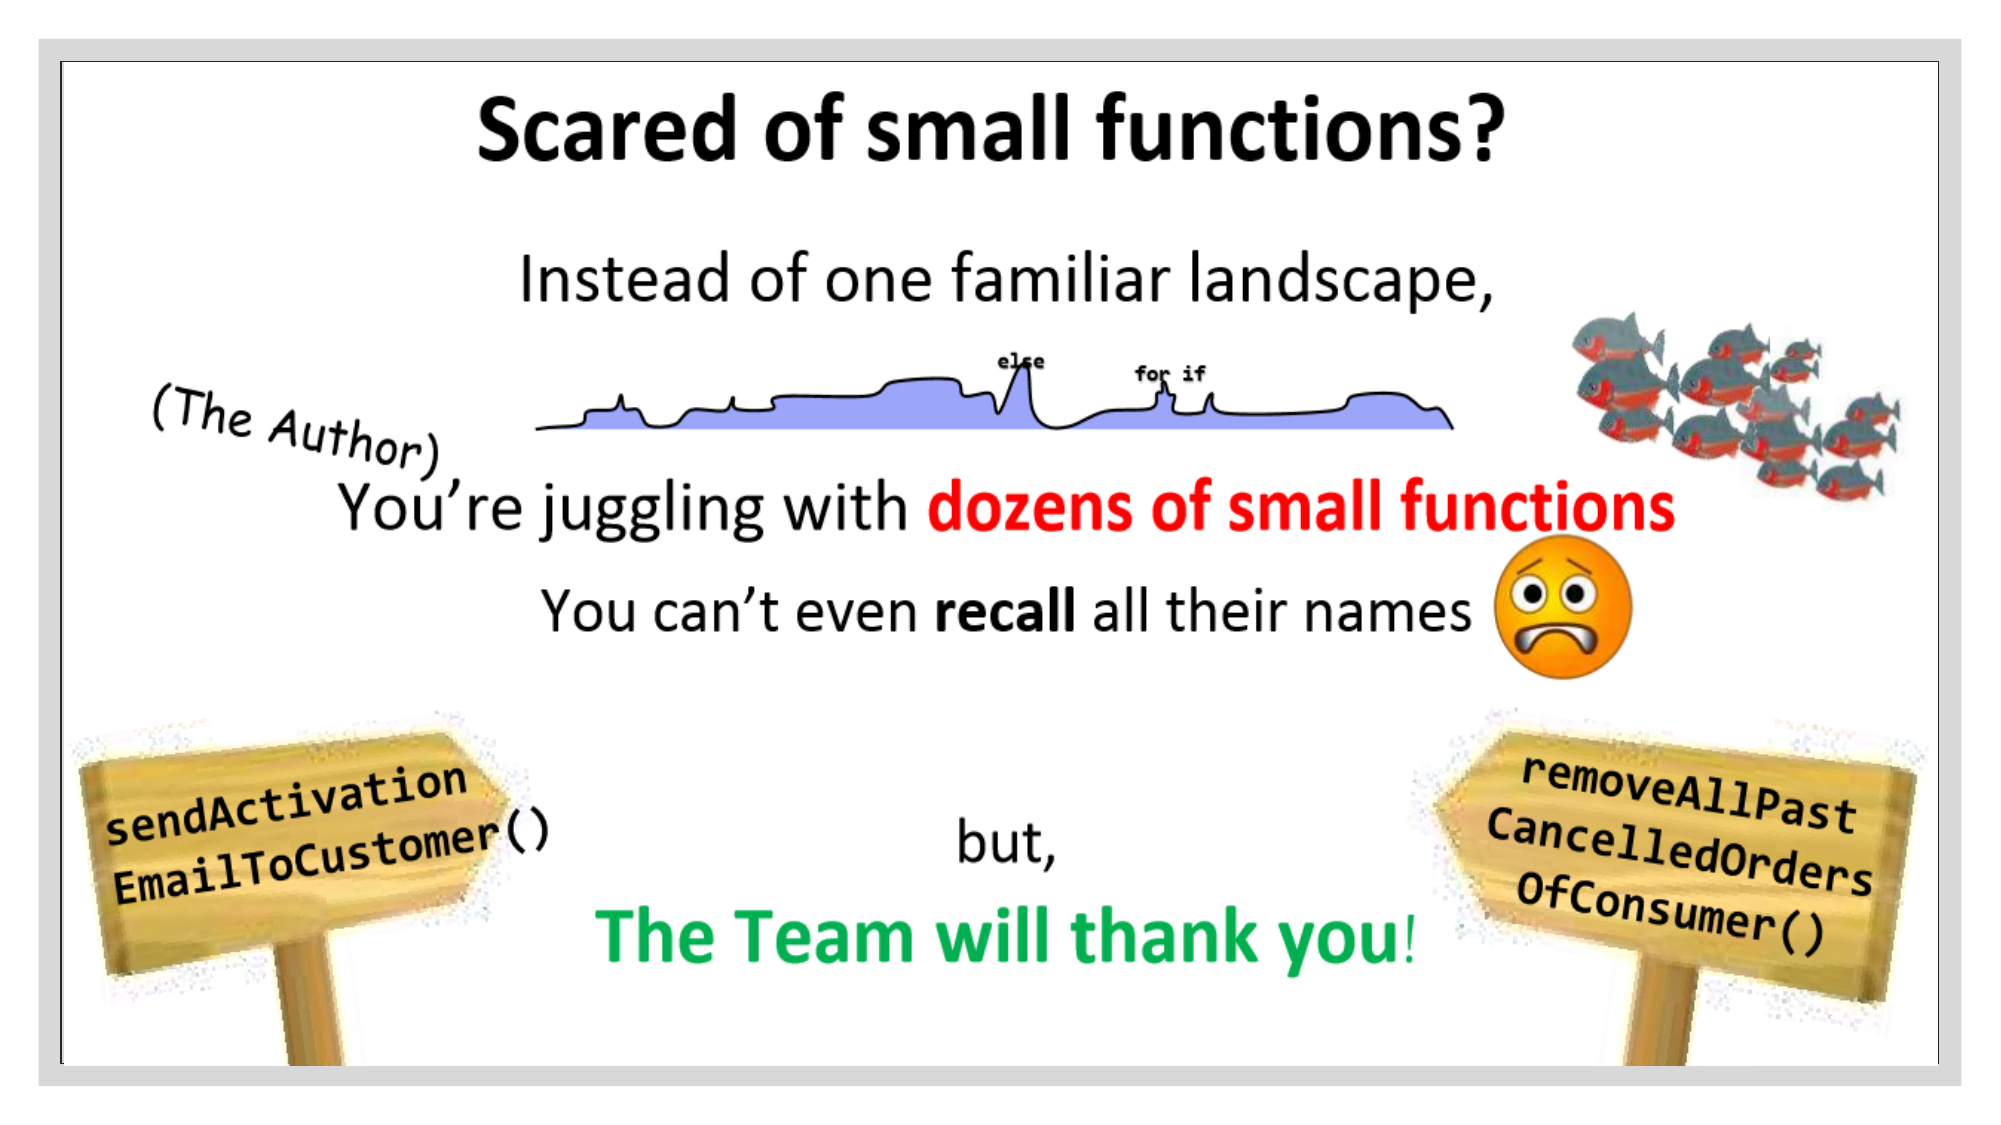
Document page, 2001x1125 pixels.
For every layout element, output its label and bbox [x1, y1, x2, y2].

picture [64, 62, 1938, 1066]
